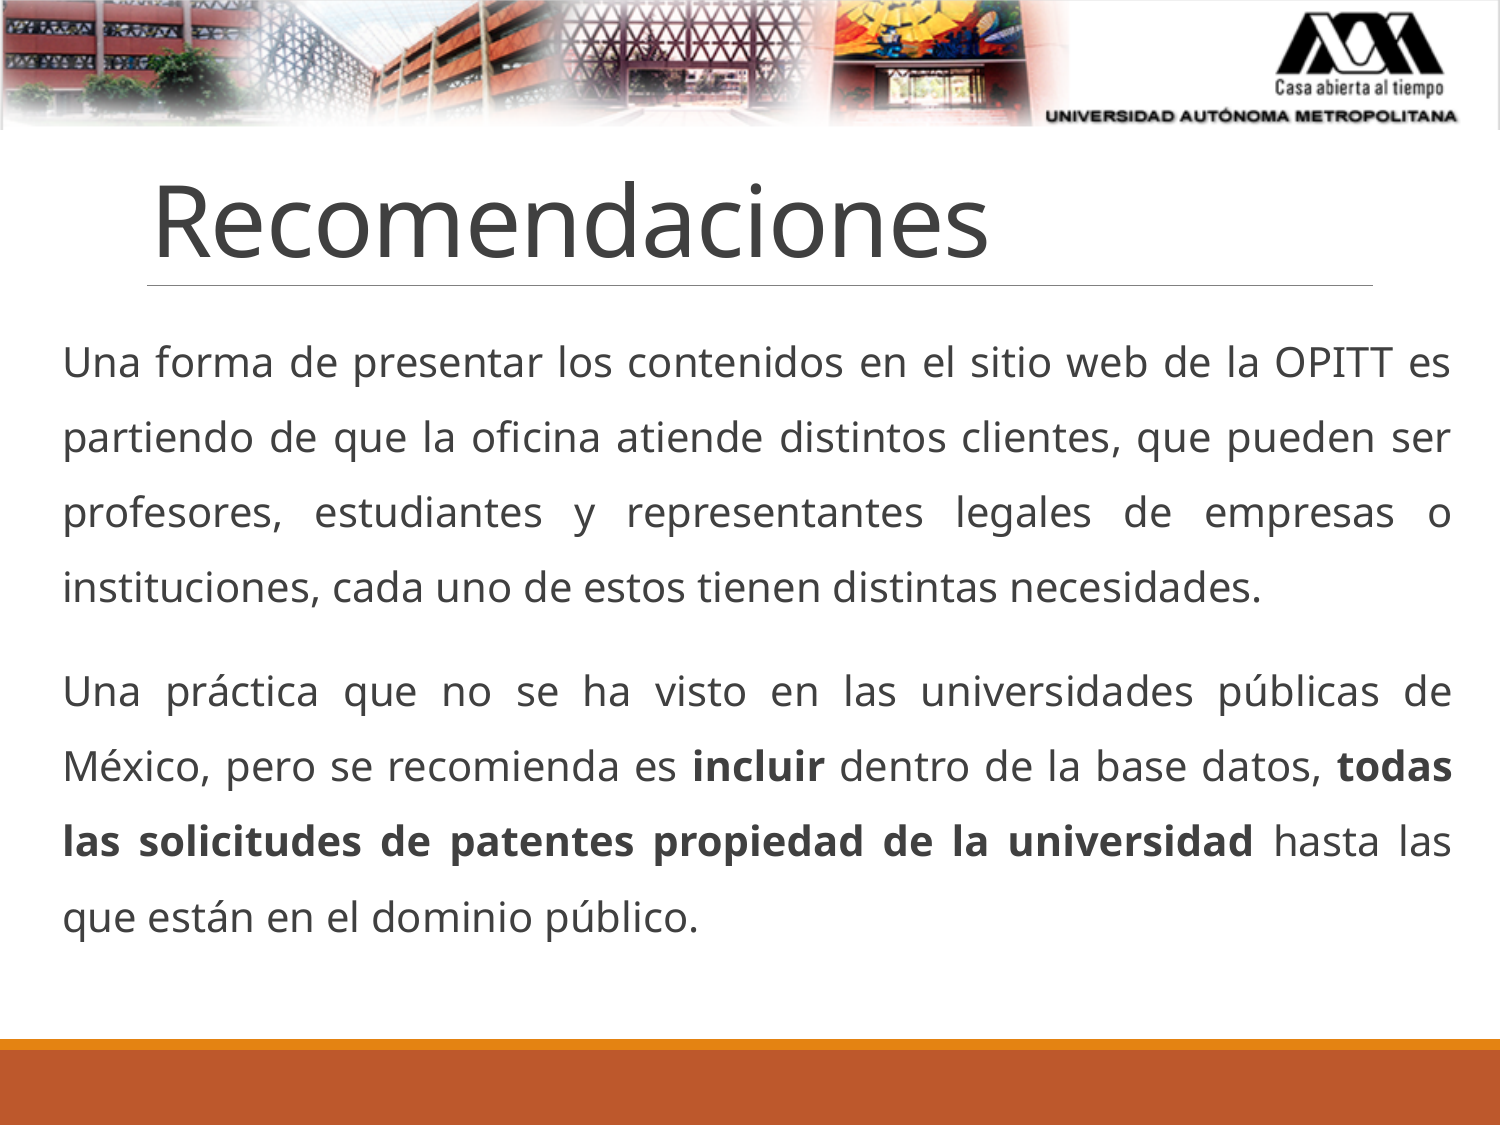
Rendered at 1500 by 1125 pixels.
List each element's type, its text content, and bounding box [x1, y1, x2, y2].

title Recomendaciones [135, 139, 1373, 285]
list Una forma de presentar los contenidos en el sitio web de la OPITT es partiendo de que la oficina atiende distintos clientes, que pueden ser profesores, estudiantes y representantes legales de empresas o instituciones, cada uno de estos tienen distintas necesidades. Una práctica que no se ha visto en las universidades públicas de México, pero se recomienda es incluir dentro de la base datos, todas las solicitudes de patentes propiedad de la universidad hasta las que están en el dominio público. [47, 302, 1453, 1024]
picture [0, 0, 1500, 131]
